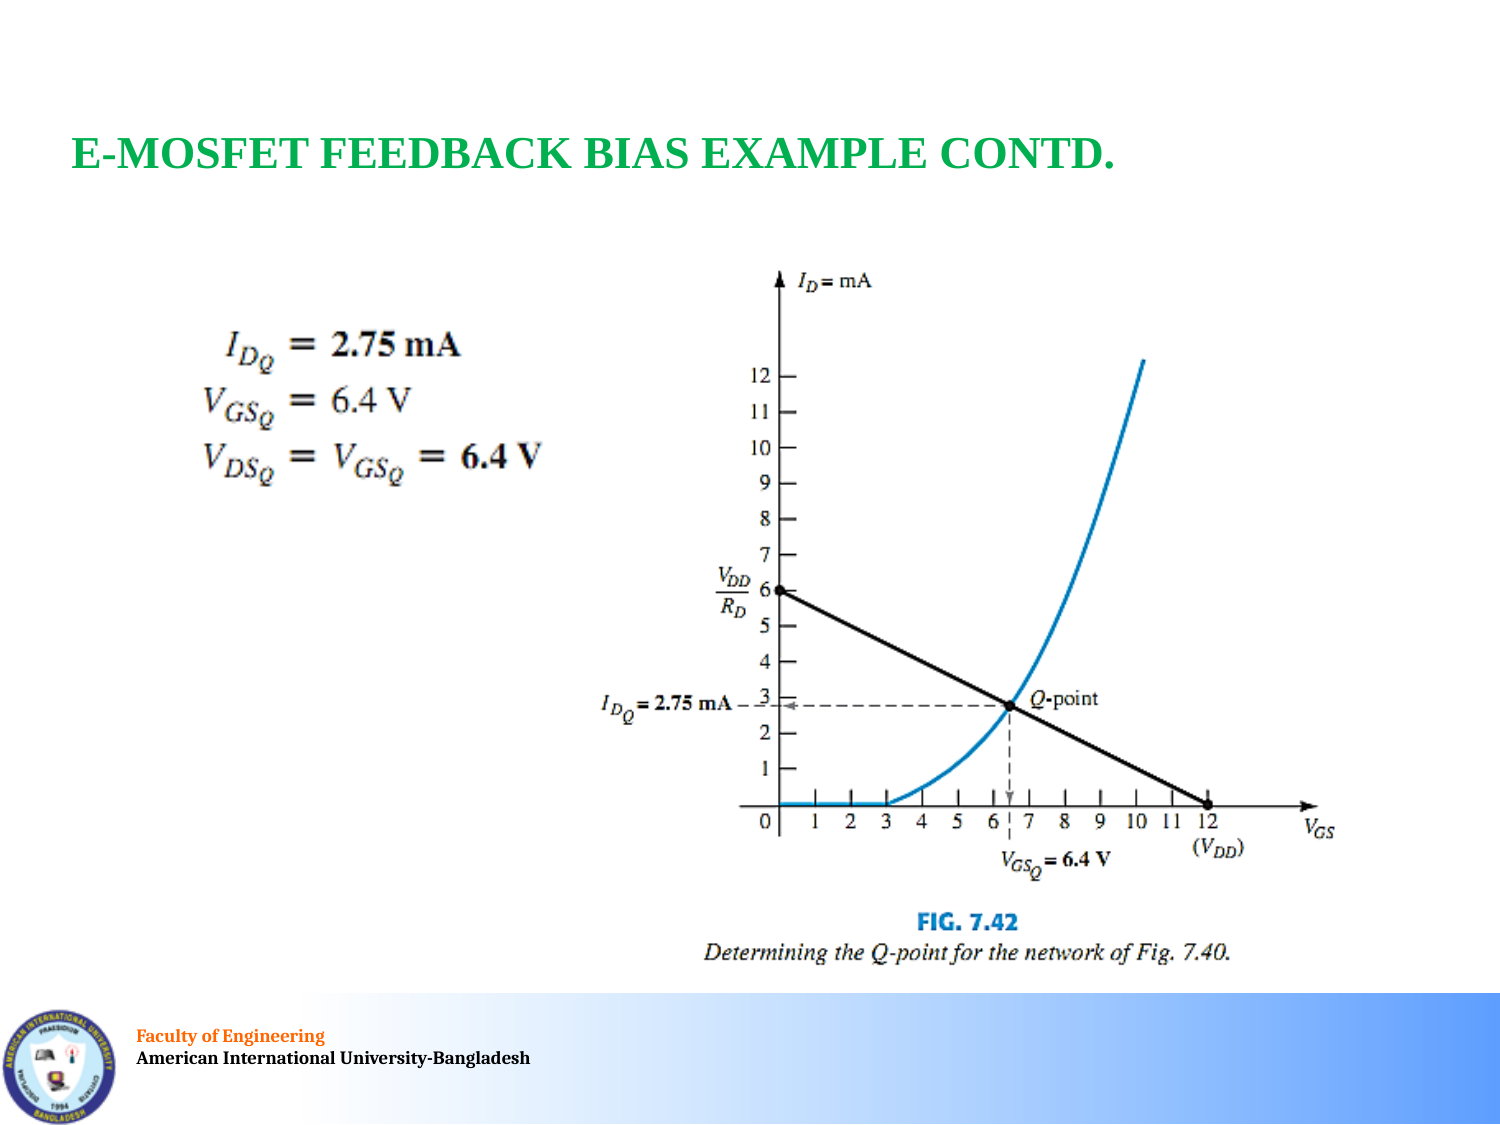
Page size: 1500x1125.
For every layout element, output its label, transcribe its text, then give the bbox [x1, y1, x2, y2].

picture [0, 1007, 119, 1125]
picture [165, 294, 556, 507]
picture [596, 258, 1343, 976]
title E-MOSFET FEEDBACK BIAS EXAMPLE CONTD. [44, 114, 1264, 186]
